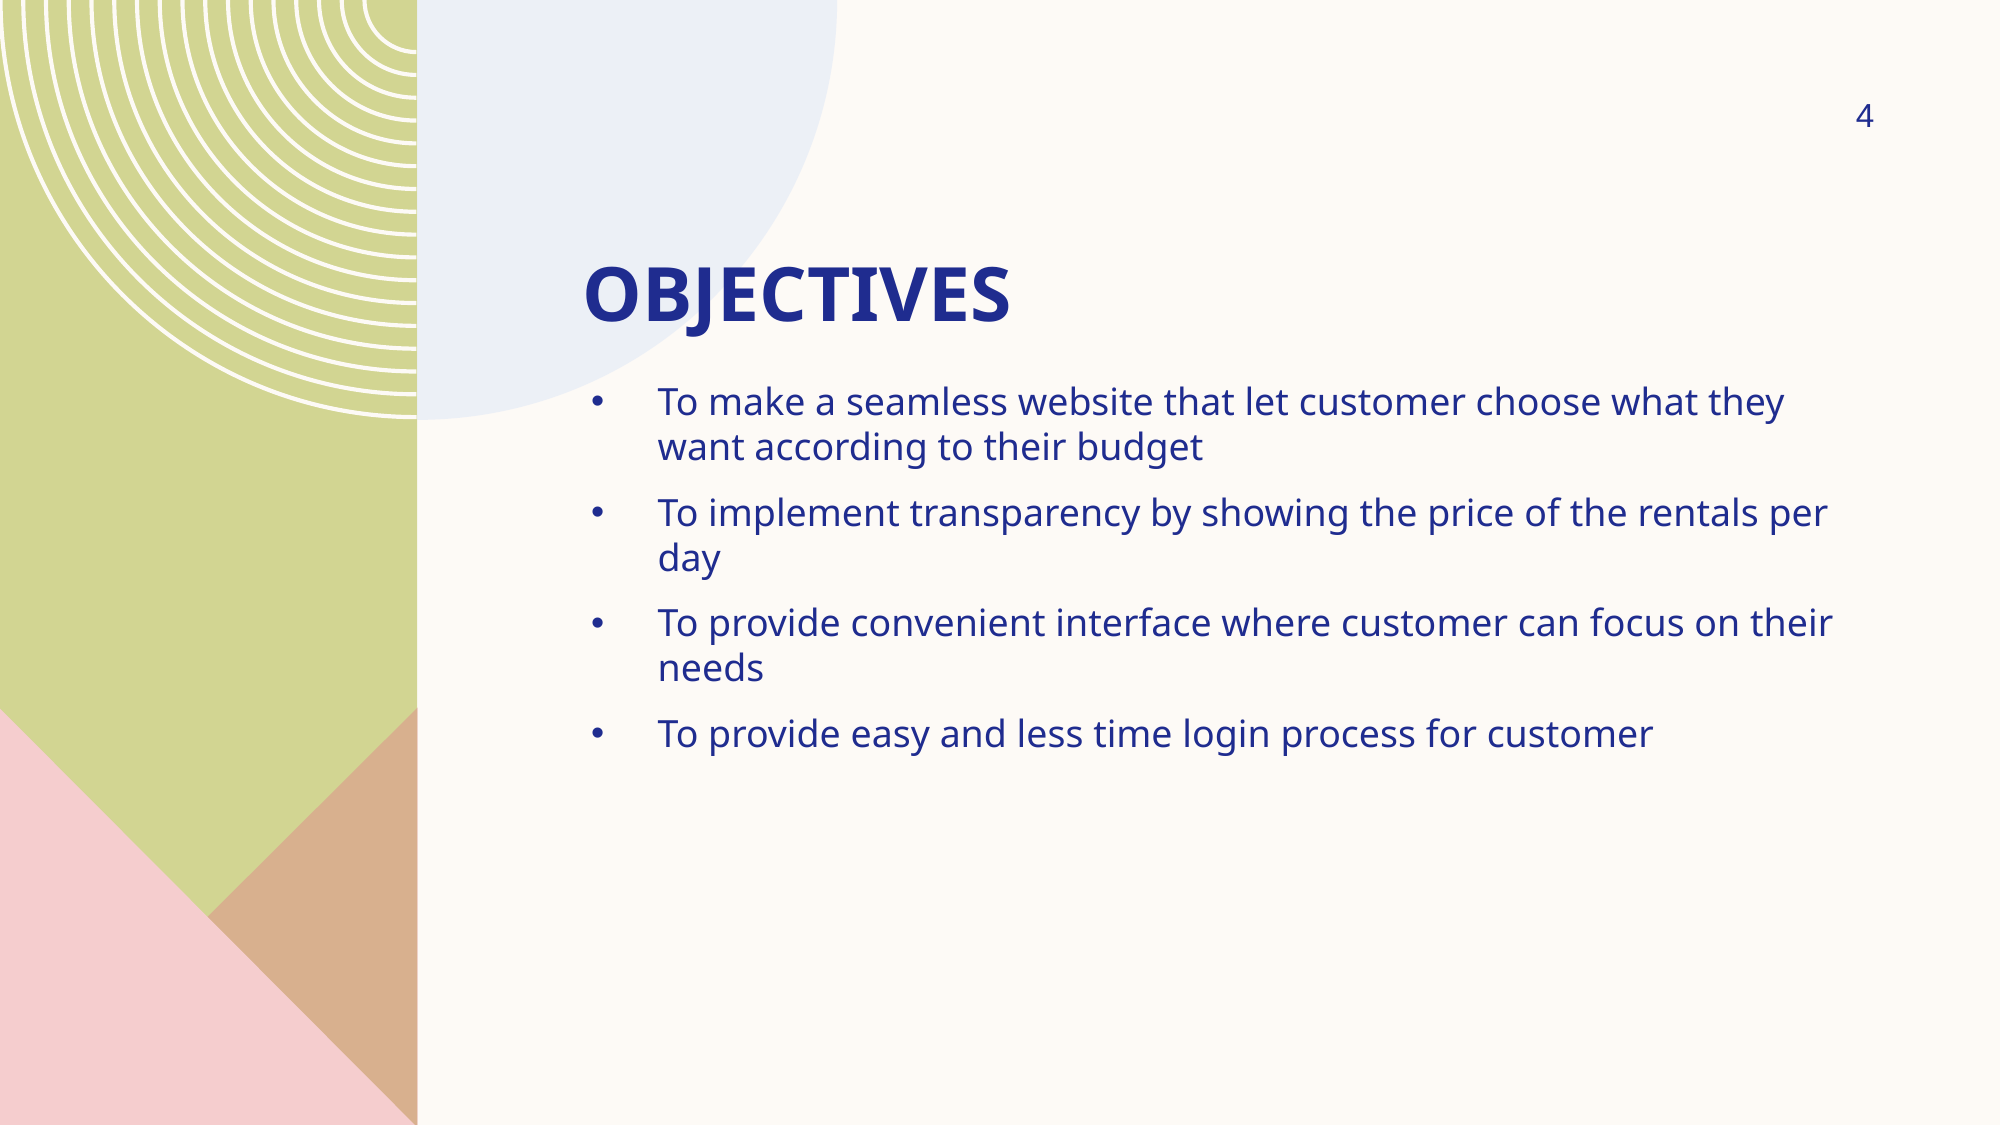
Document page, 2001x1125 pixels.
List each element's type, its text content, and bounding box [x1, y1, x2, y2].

slide_number 4 [1699, 75, 1875, 153]
list To make a seamless website that let customer choose what they want according to their budget To implement transparency by showing the price of the rentals per day To provide convenient interface where customer can focus on their needs To provide easy and less time login process for customer [567, 377, 1875, 952]
title objectives [567, 173, 1875, 337]
